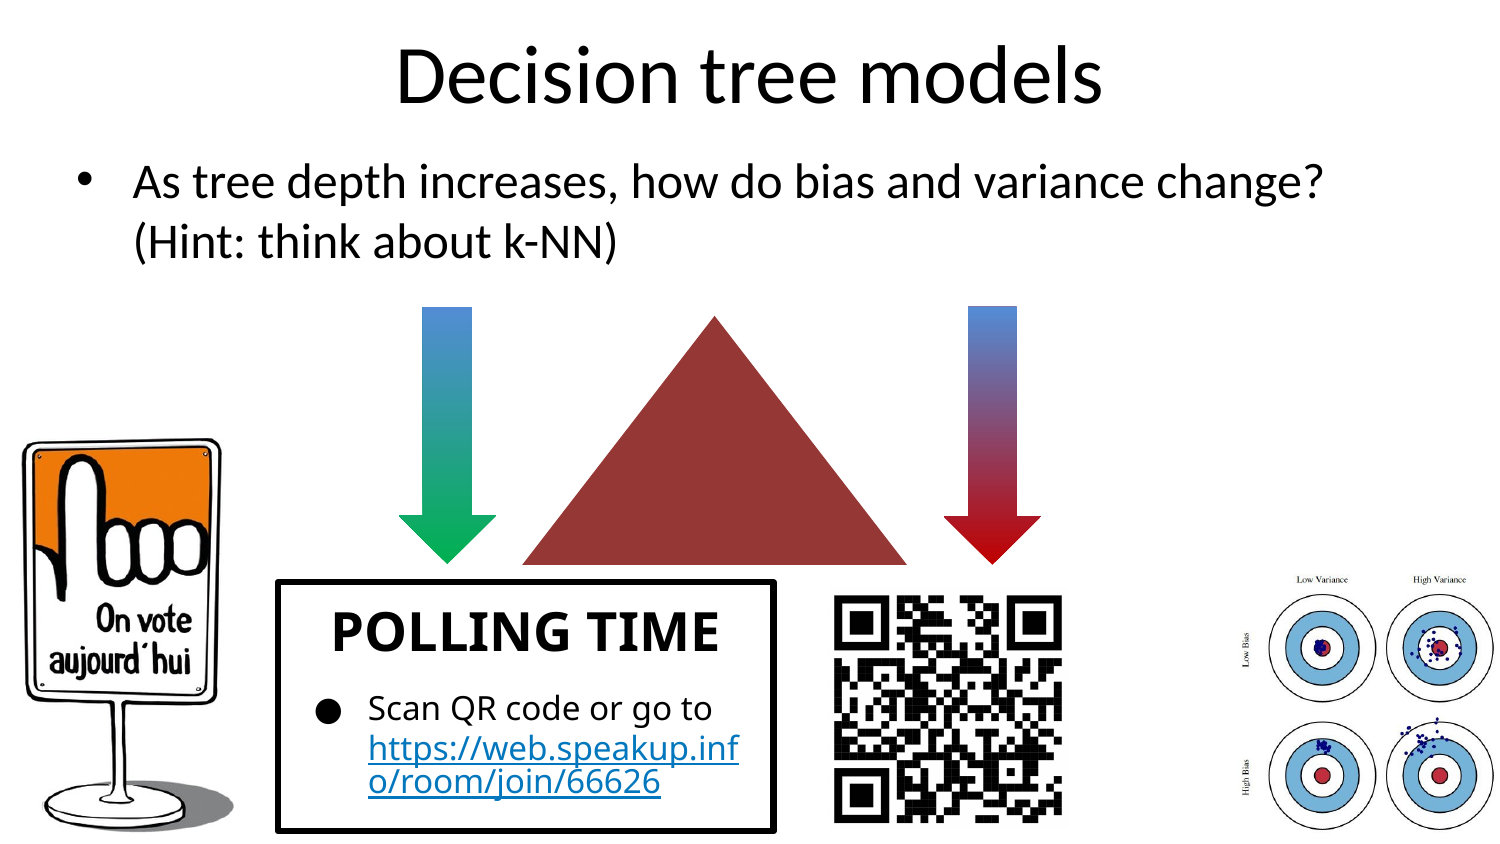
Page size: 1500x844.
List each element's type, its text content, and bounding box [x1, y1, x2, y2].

text_box As tree depth increases, how do bias and variance change? (Hint: think about k-NN) [61, 140, 1425, 243]
text_box [968, 306, 1017, 436]
text_box [422, 306, 472, 436]
picture [1236, 574, 1500, 835]
title Decision tree models [75, 0, 1425, 140]
text_box [621, 315, 808, 436]
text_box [21, 438, 1069, 834]
